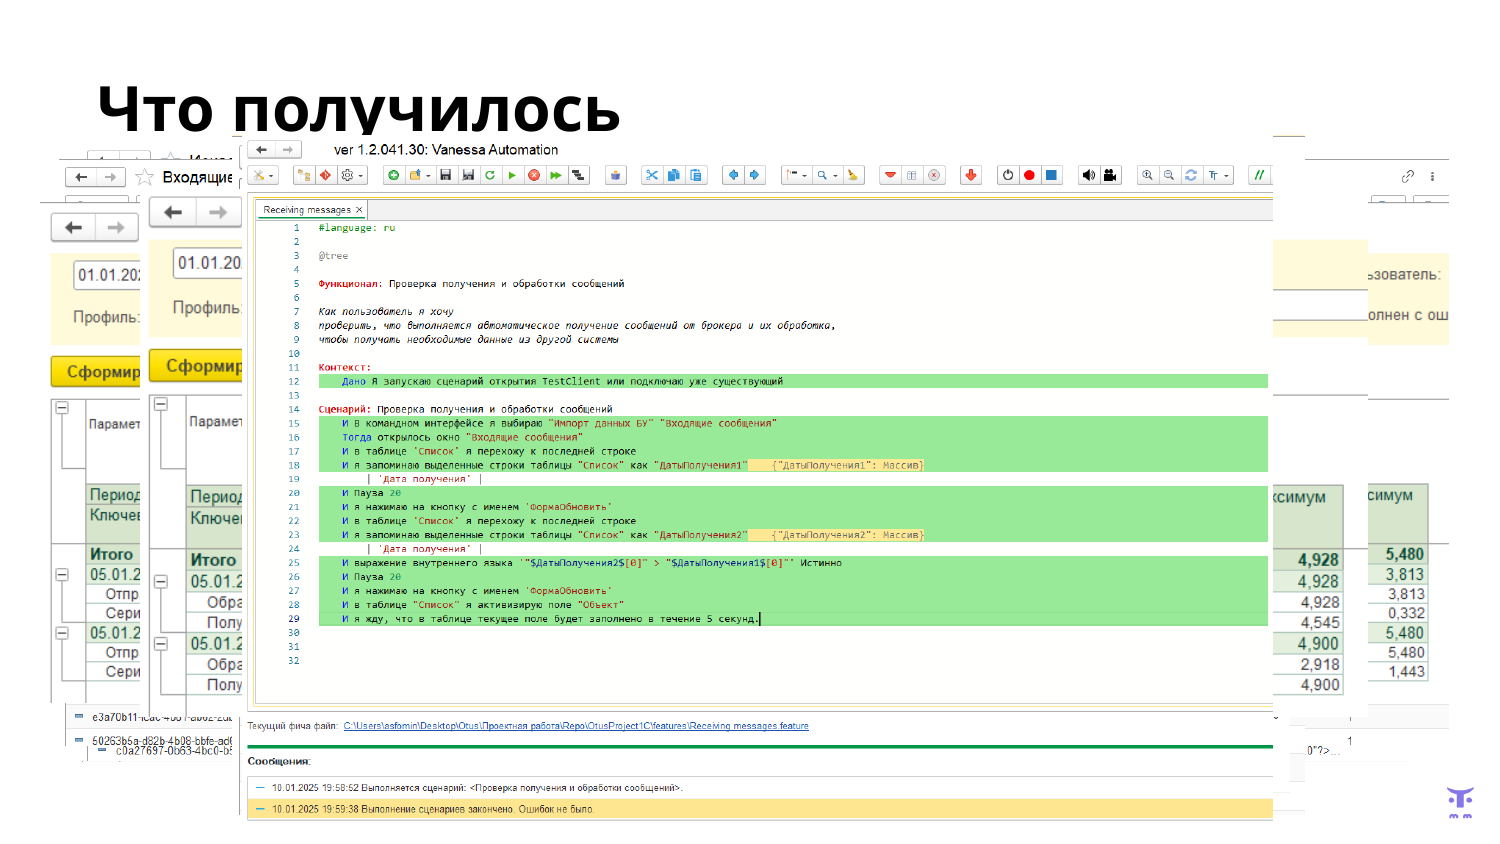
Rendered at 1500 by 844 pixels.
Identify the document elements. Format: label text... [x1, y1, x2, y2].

title Что получилось [82, 54, 1480, 234]
picture [0, 0, 1500, 844]
